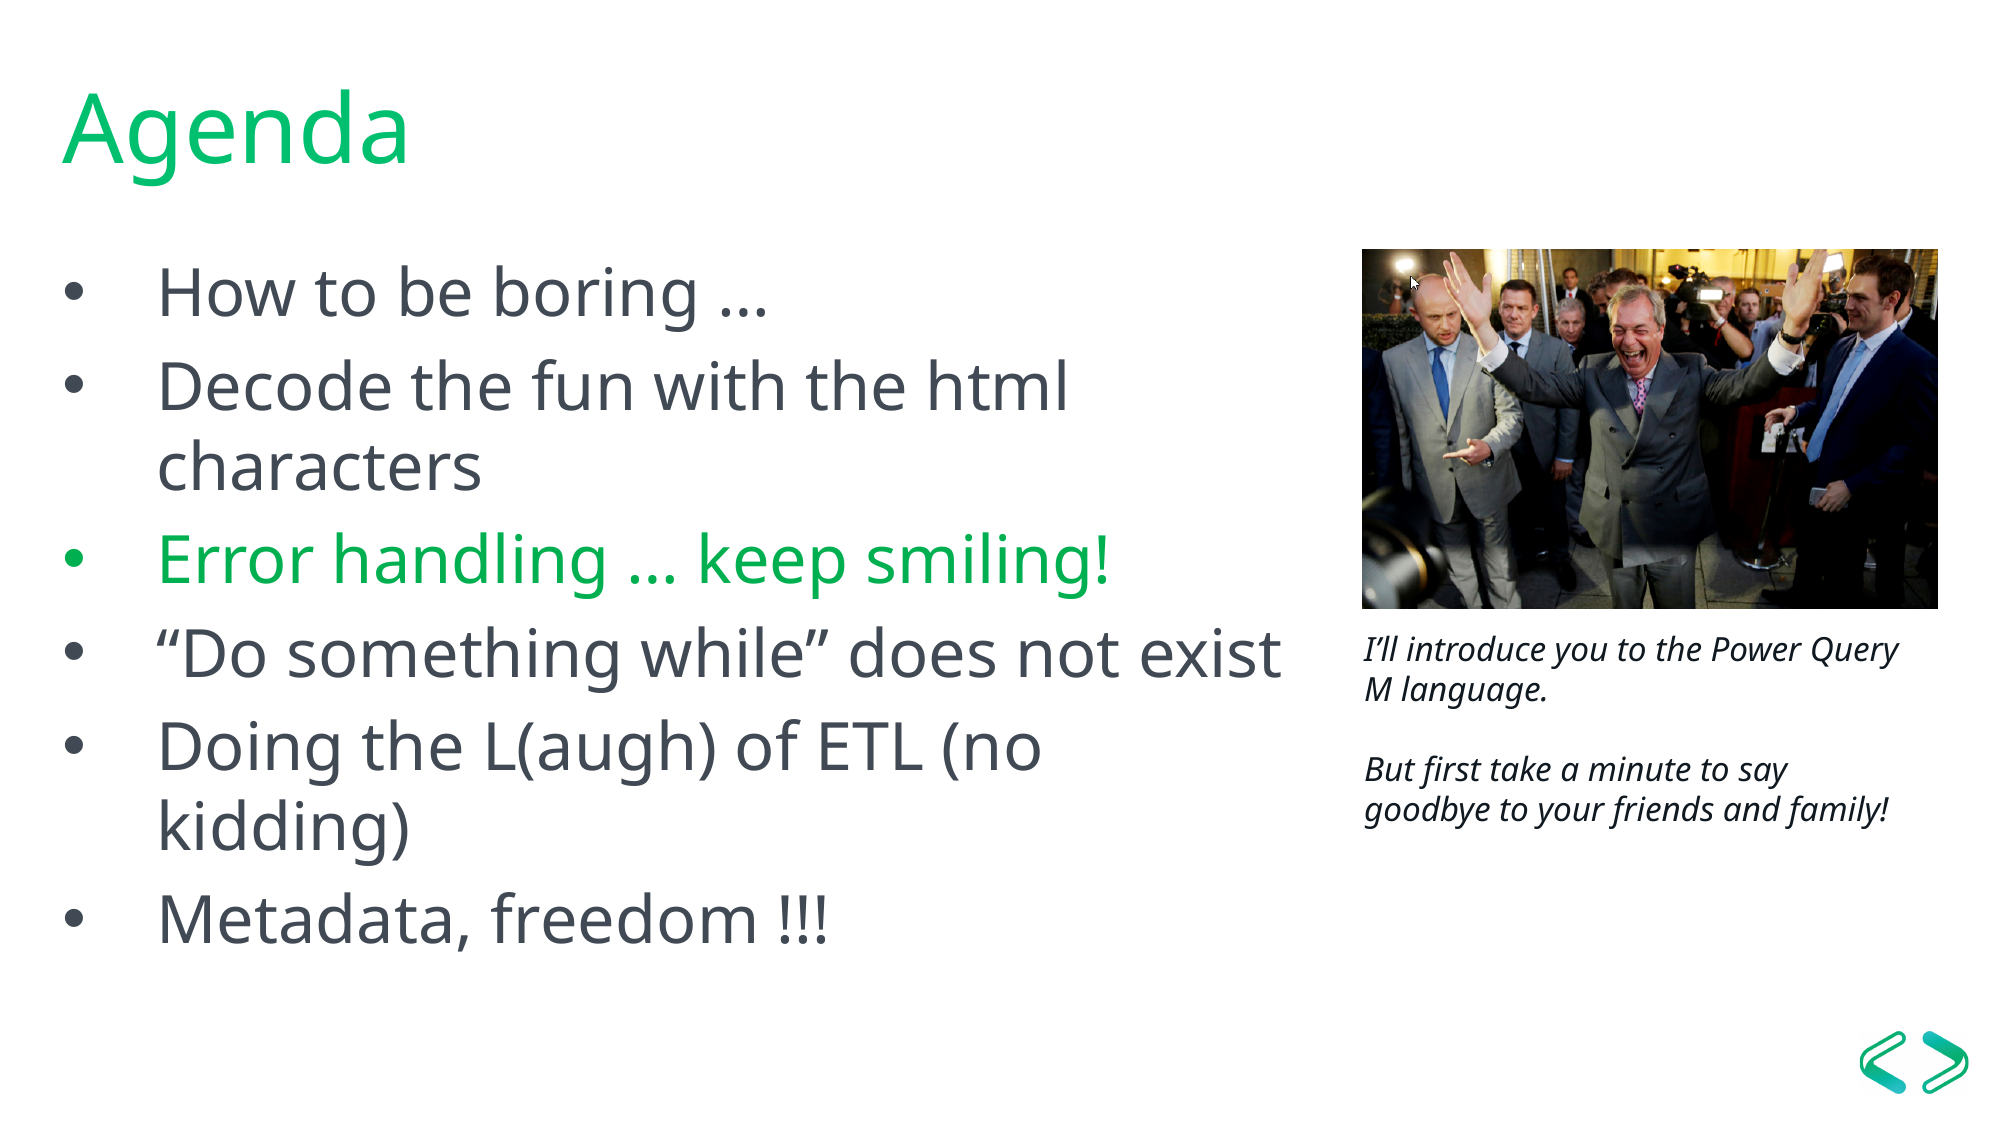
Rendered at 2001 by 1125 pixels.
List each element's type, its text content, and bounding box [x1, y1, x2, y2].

text_box I’ll introduce you to the Power Query M language. But first take a minute to say goodbye to your friends and family! [1349, 621, 1938, 836]
list How to be boring … Decode the fun with the html characters Error handling … keep smiling! “Do something while” does not exist Doing the L(augh) of ETL (no kidding) Metadata, freedom !!! [62, 249, 1308, 1063]
picture [1362, 249, 1938, 610]
title Agenda [62, 62, 1938, 188]
